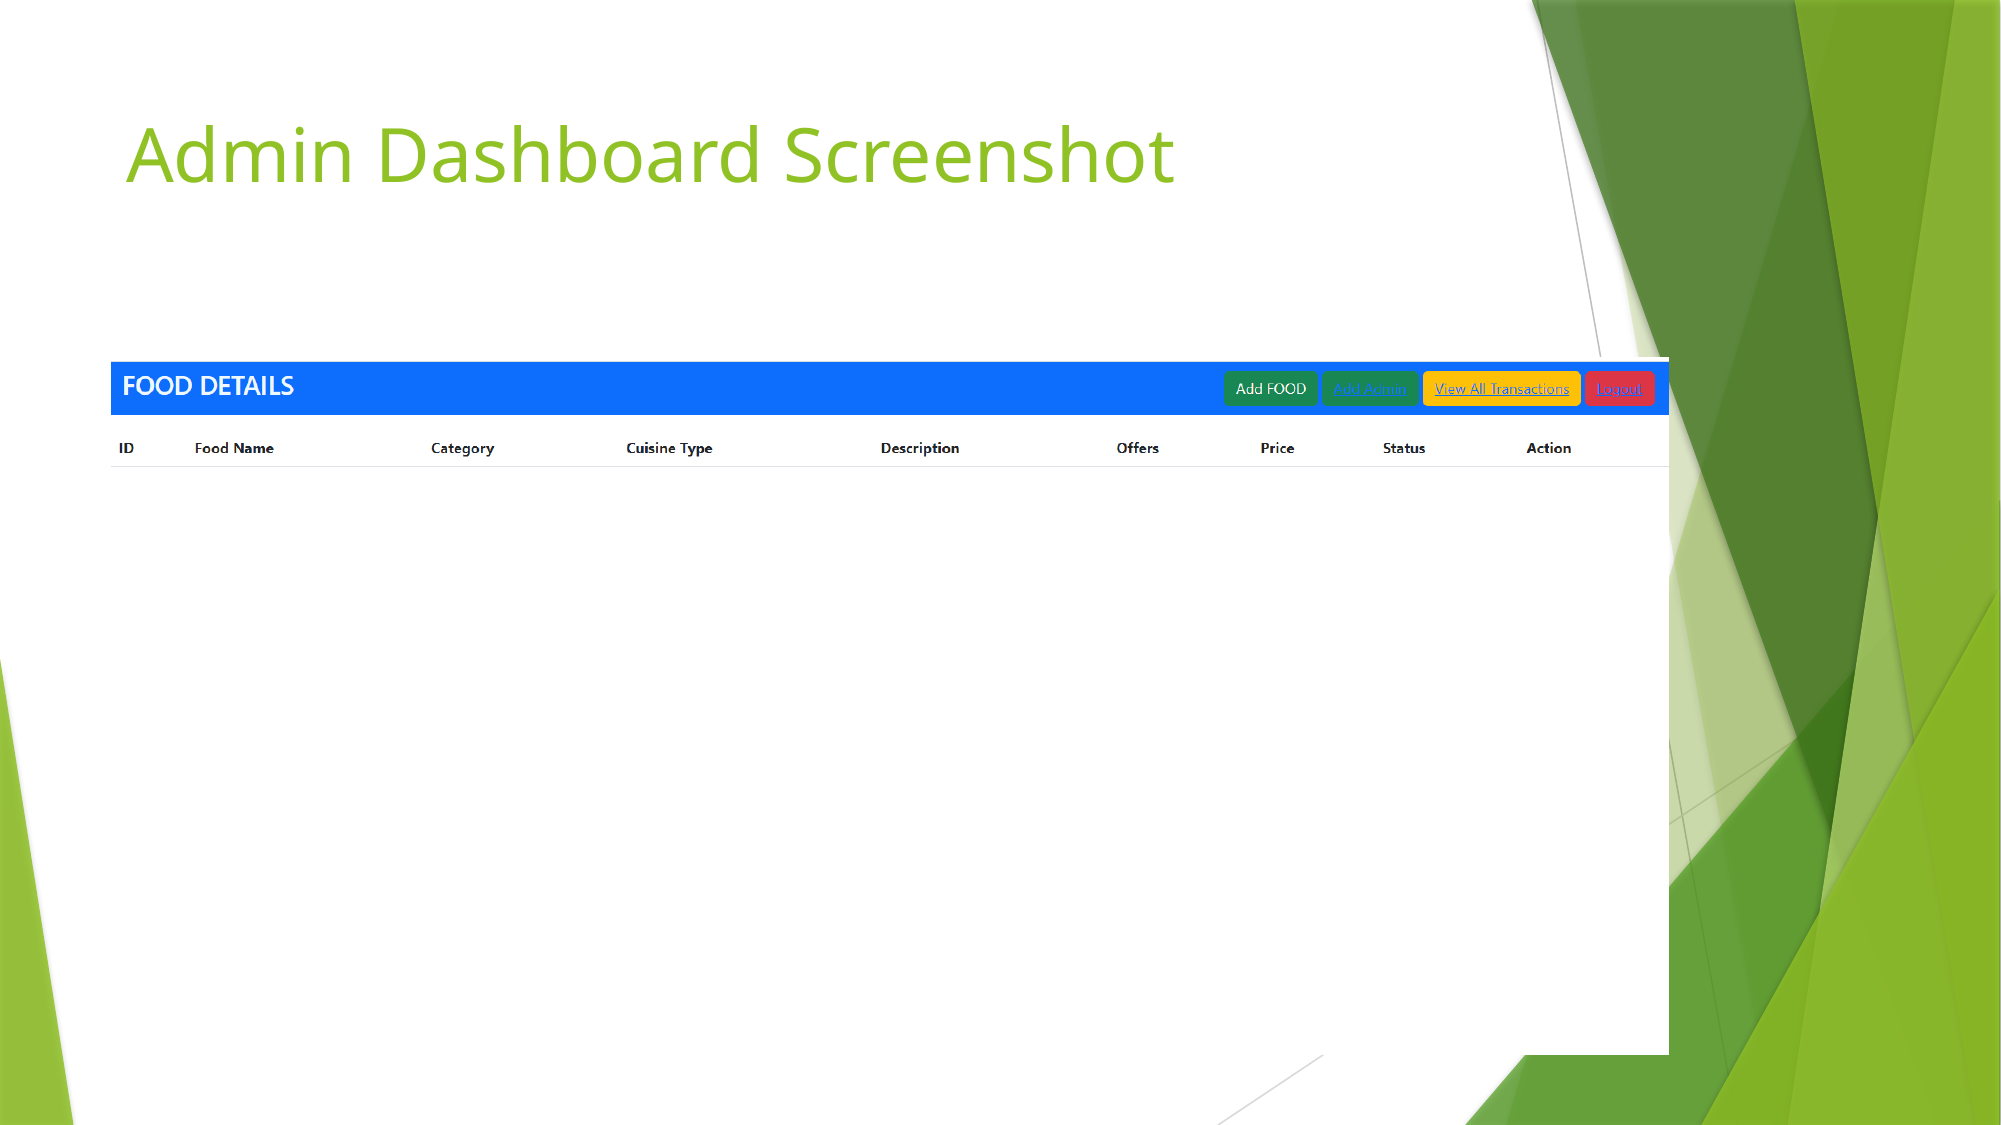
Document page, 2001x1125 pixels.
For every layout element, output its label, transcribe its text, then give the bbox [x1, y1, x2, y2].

title Admin Dashboard Screenshot [111, 99, 1522, 317]
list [110, 356, 1670, 1055]
